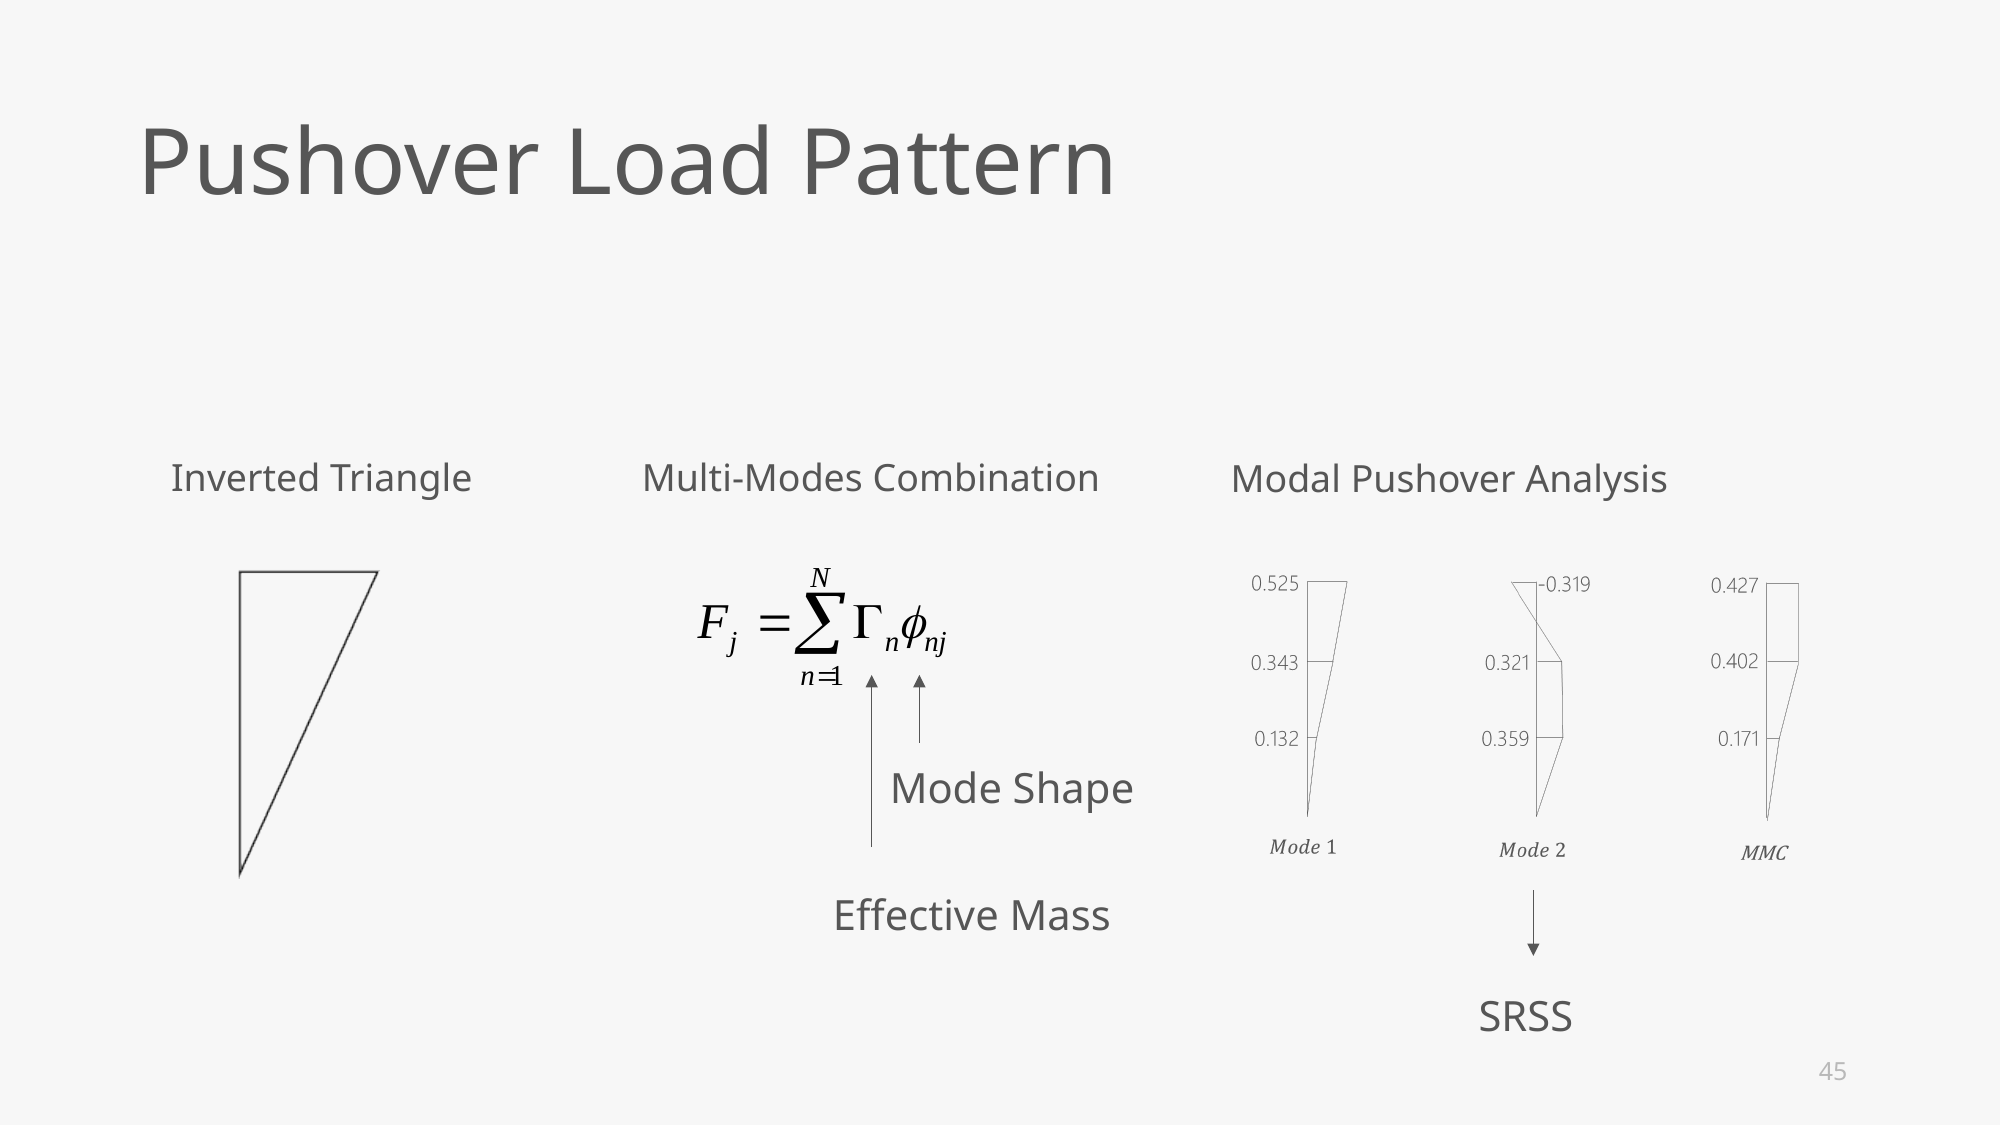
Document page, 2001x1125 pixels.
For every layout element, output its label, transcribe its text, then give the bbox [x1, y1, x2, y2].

list Pushover Load Pattern [137, 108, 1136, 324]
slide_number 45 [1412, 1042, 1863, 1103]
text_box Modal Pushover Analysis [1215, 447, 1684, 507]
text_box Mode Shape [889, 744, 1149, 820]
text_box Inverted Triangle [156, 446, 488, 507]
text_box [692, 561, 958, 691]
text_box Multi-Modes Combination [627, 446, 1126, 507]
picture [1238, 564, 1799, 877]
text_box SRSS [1478, 972, 1589, 1048]
picture [234, 564, 382, 879]
text_box Effective Mass [832, 871, 1126, 946]
